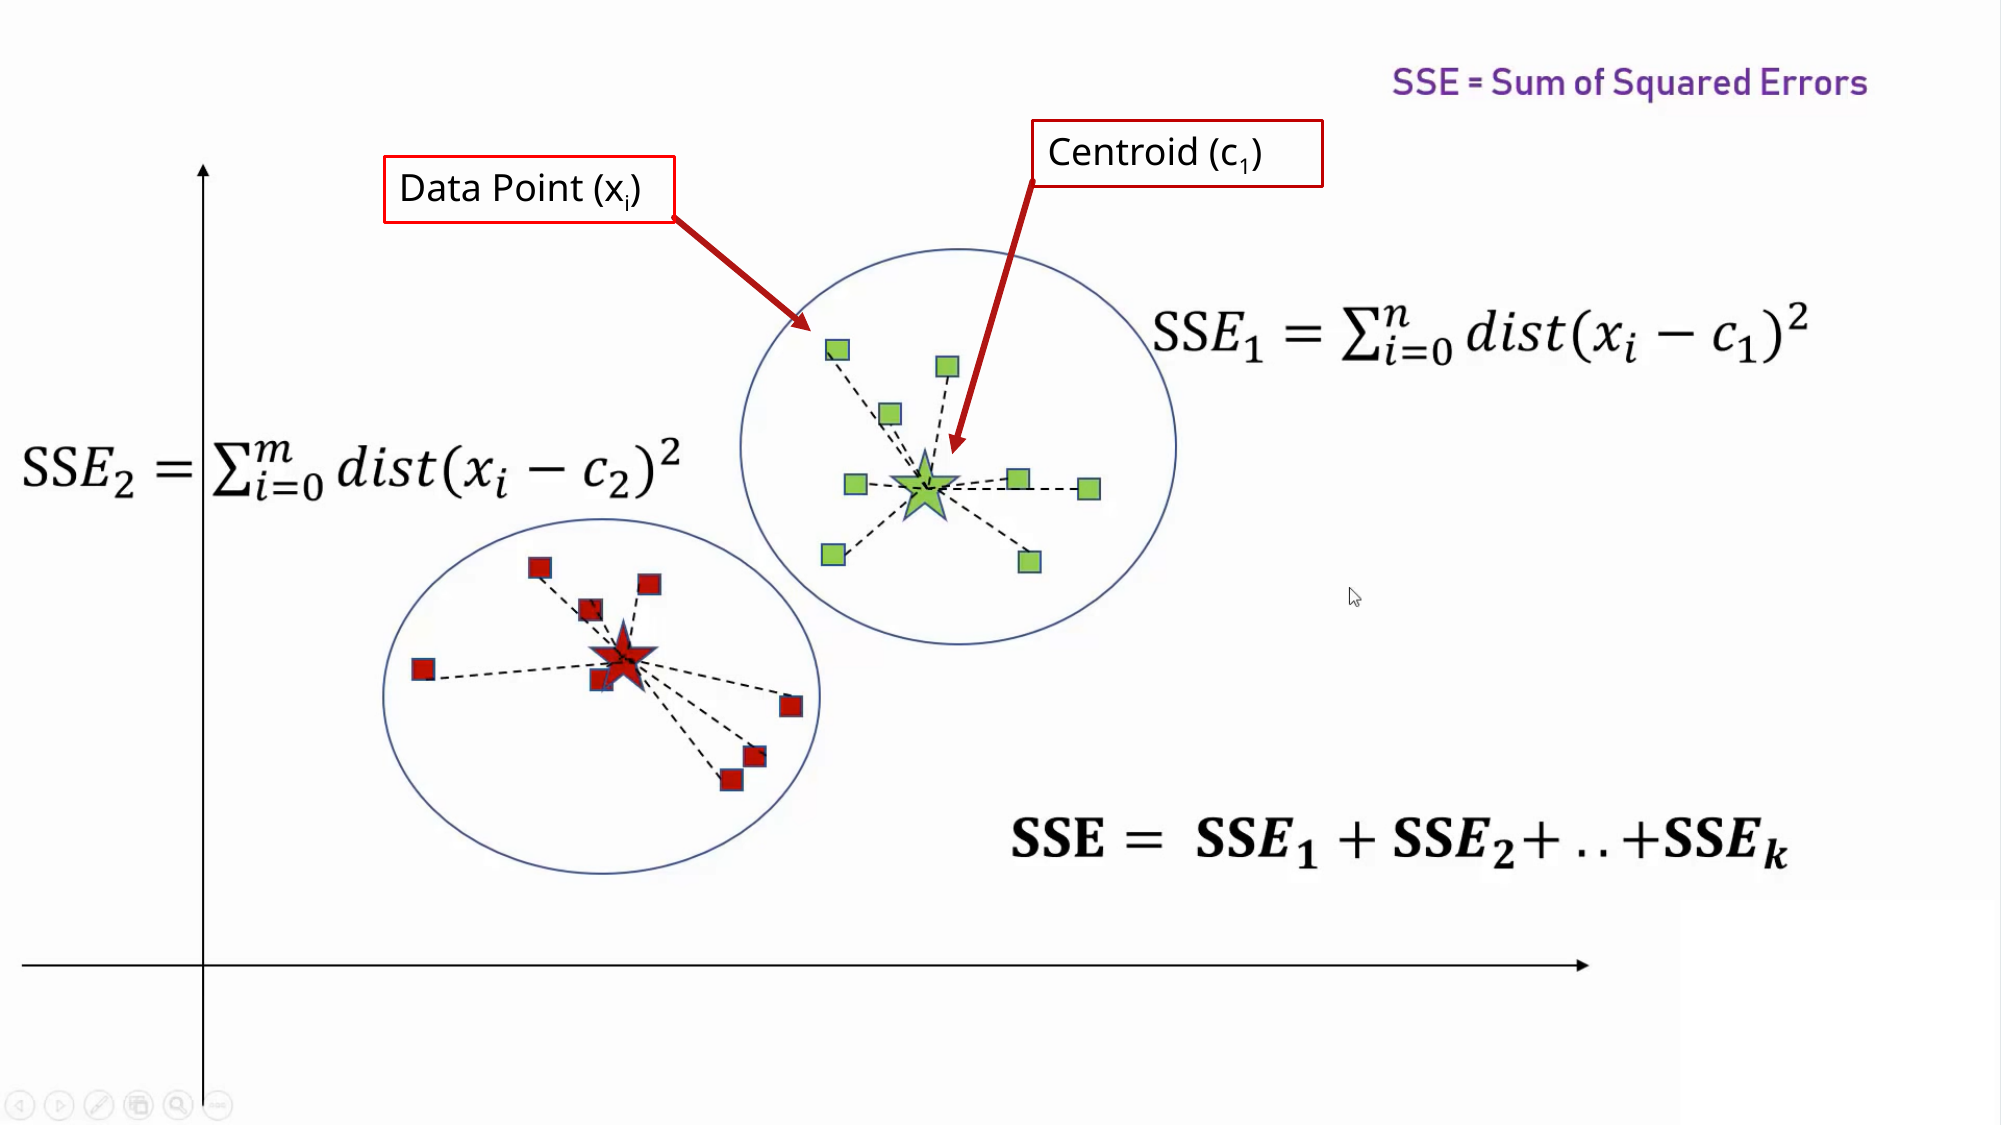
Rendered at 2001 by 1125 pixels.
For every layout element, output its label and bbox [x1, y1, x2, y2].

text_box [673, 217, 812, 332]
picture [0, 0, 2000, 1125]
text_box [951, 180, 1033, 455]
